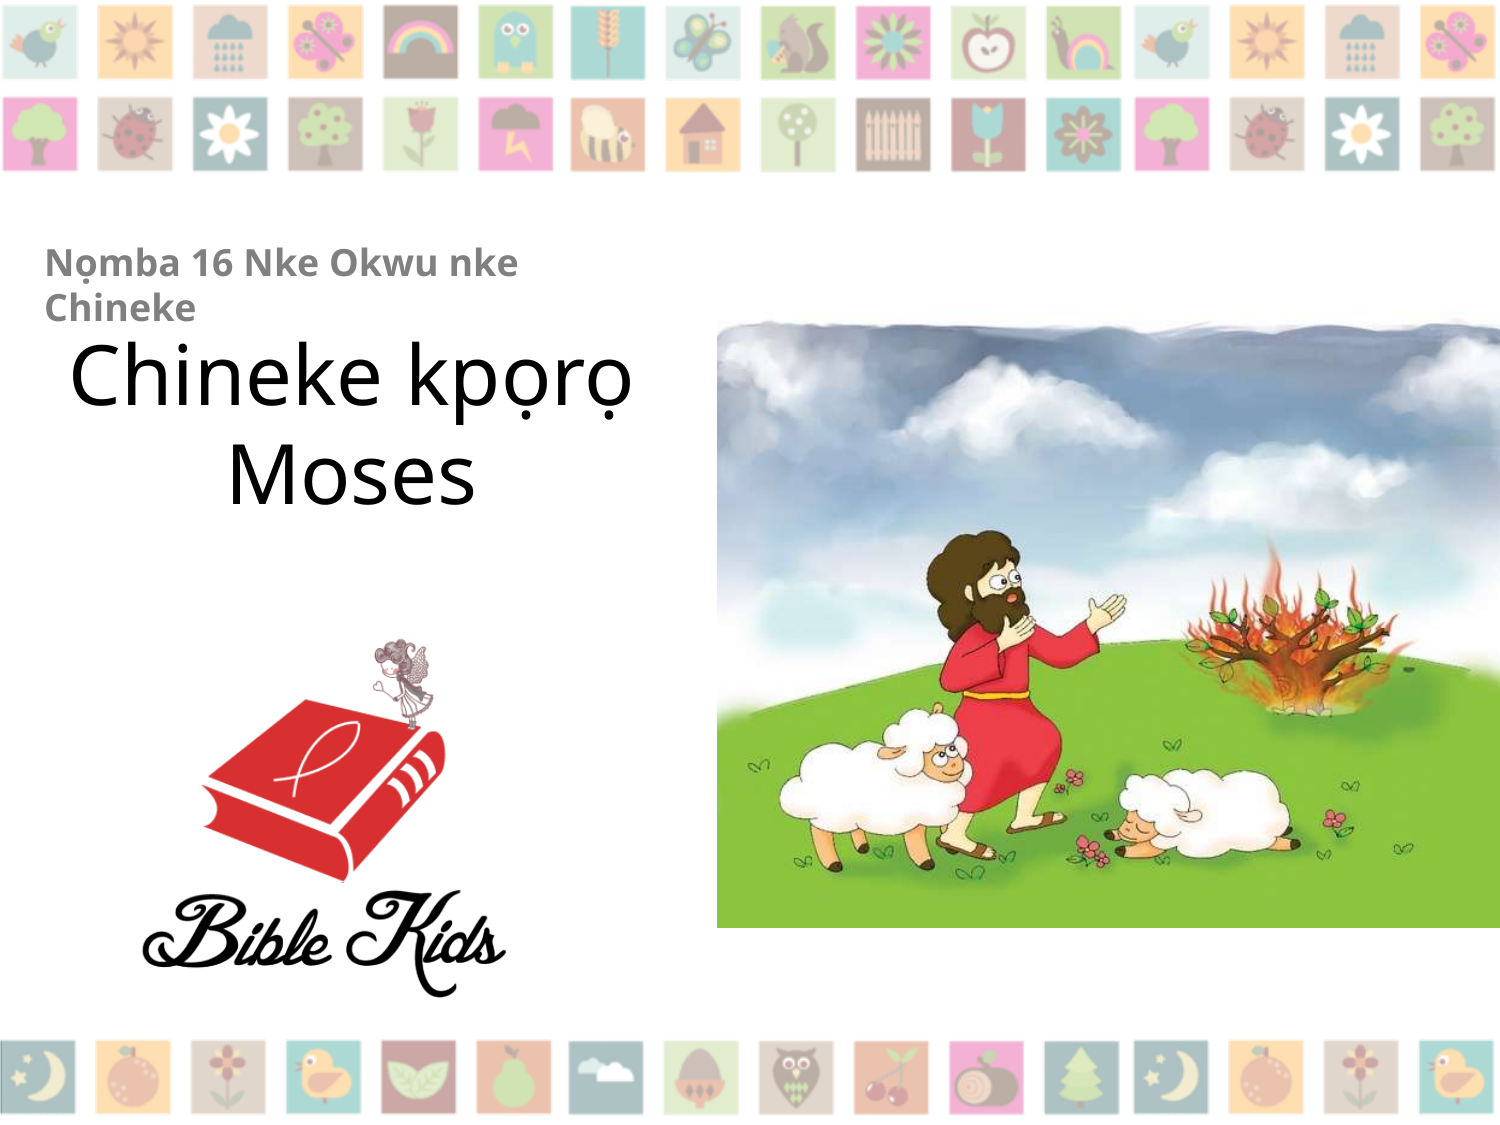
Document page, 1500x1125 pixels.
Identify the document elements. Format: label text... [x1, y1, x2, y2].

picture [717, 292, 1500, 928]
text_box Chineke kpọrọ Moses [29, 314, 675, 530]
text_box Nọmba 16 Nke Okwu nke Chineke [29, 231, 543, 314]
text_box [0, 3, 1500, 181]
picture [117, 600, 544, 1027]
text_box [0, 1028, 1500, 1118]
